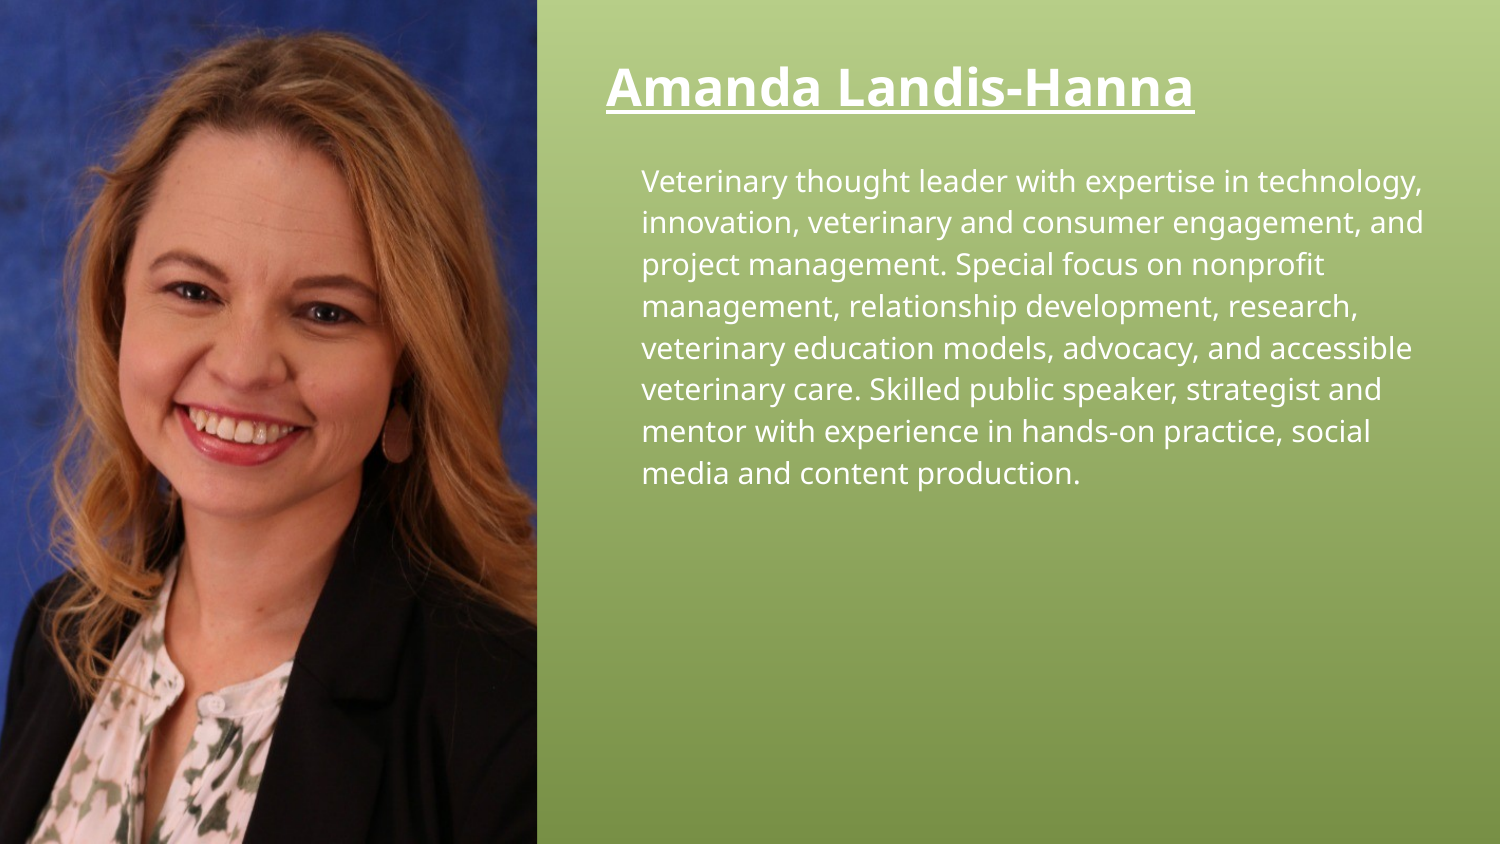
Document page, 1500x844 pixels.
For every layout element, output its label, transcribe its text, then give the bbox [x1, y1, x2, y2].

picture [0, 0, 538, 844]
text_box Amanda Landis-Hanna [542, 43, 1500, 587]
text_box Veterinary thought leader with expertise in technology, innovation, veterinary and consumer engagement, and project management. Special focus on nonprofit management, relationship development, research, veterinary education models, advocacy, and accessible veterinary care. Skilled public speaker, strategist and mentor with experience in hands-on practice, social media and content production. [566, 156, 1448, 491]
